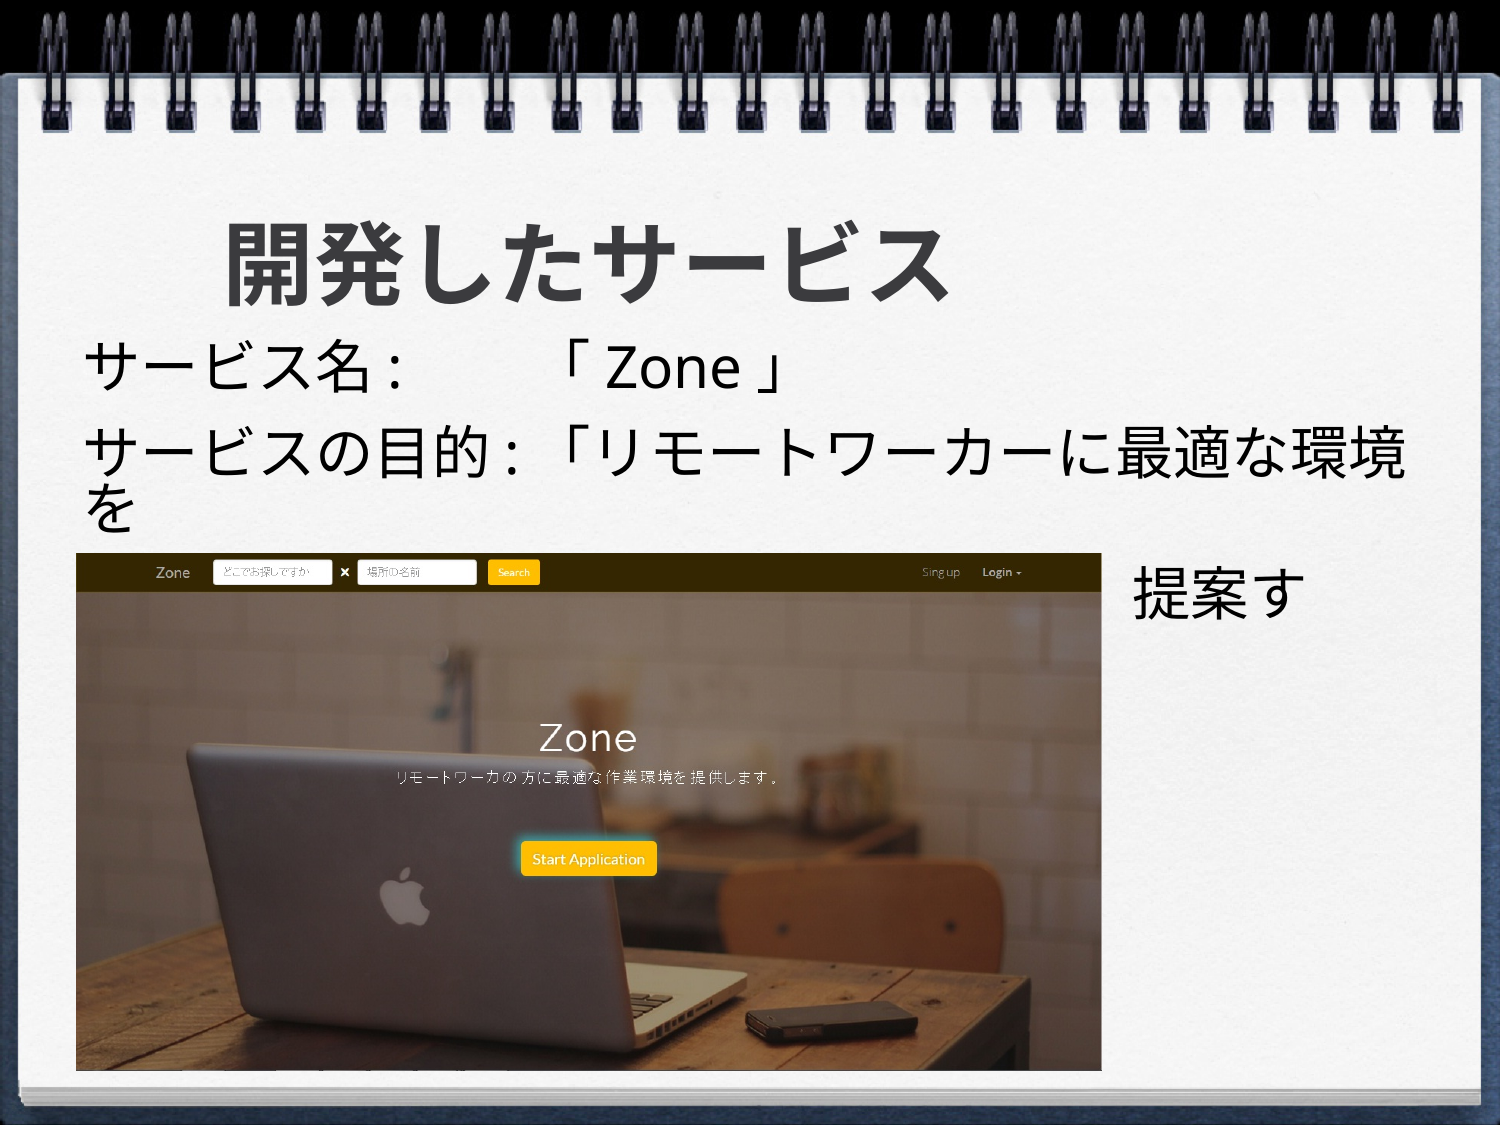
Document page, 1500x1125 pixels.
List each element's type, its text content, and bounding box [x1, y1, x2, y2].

title 開発したサービス [216, 162, 1286, 338]
text_box サービス名: 「Zone」 サービスの目的: 「リモートワーカーに最適な環境を 提案する」 [76, 338, 1427, 1065]
picture [0, 0, 1500, 1125]
